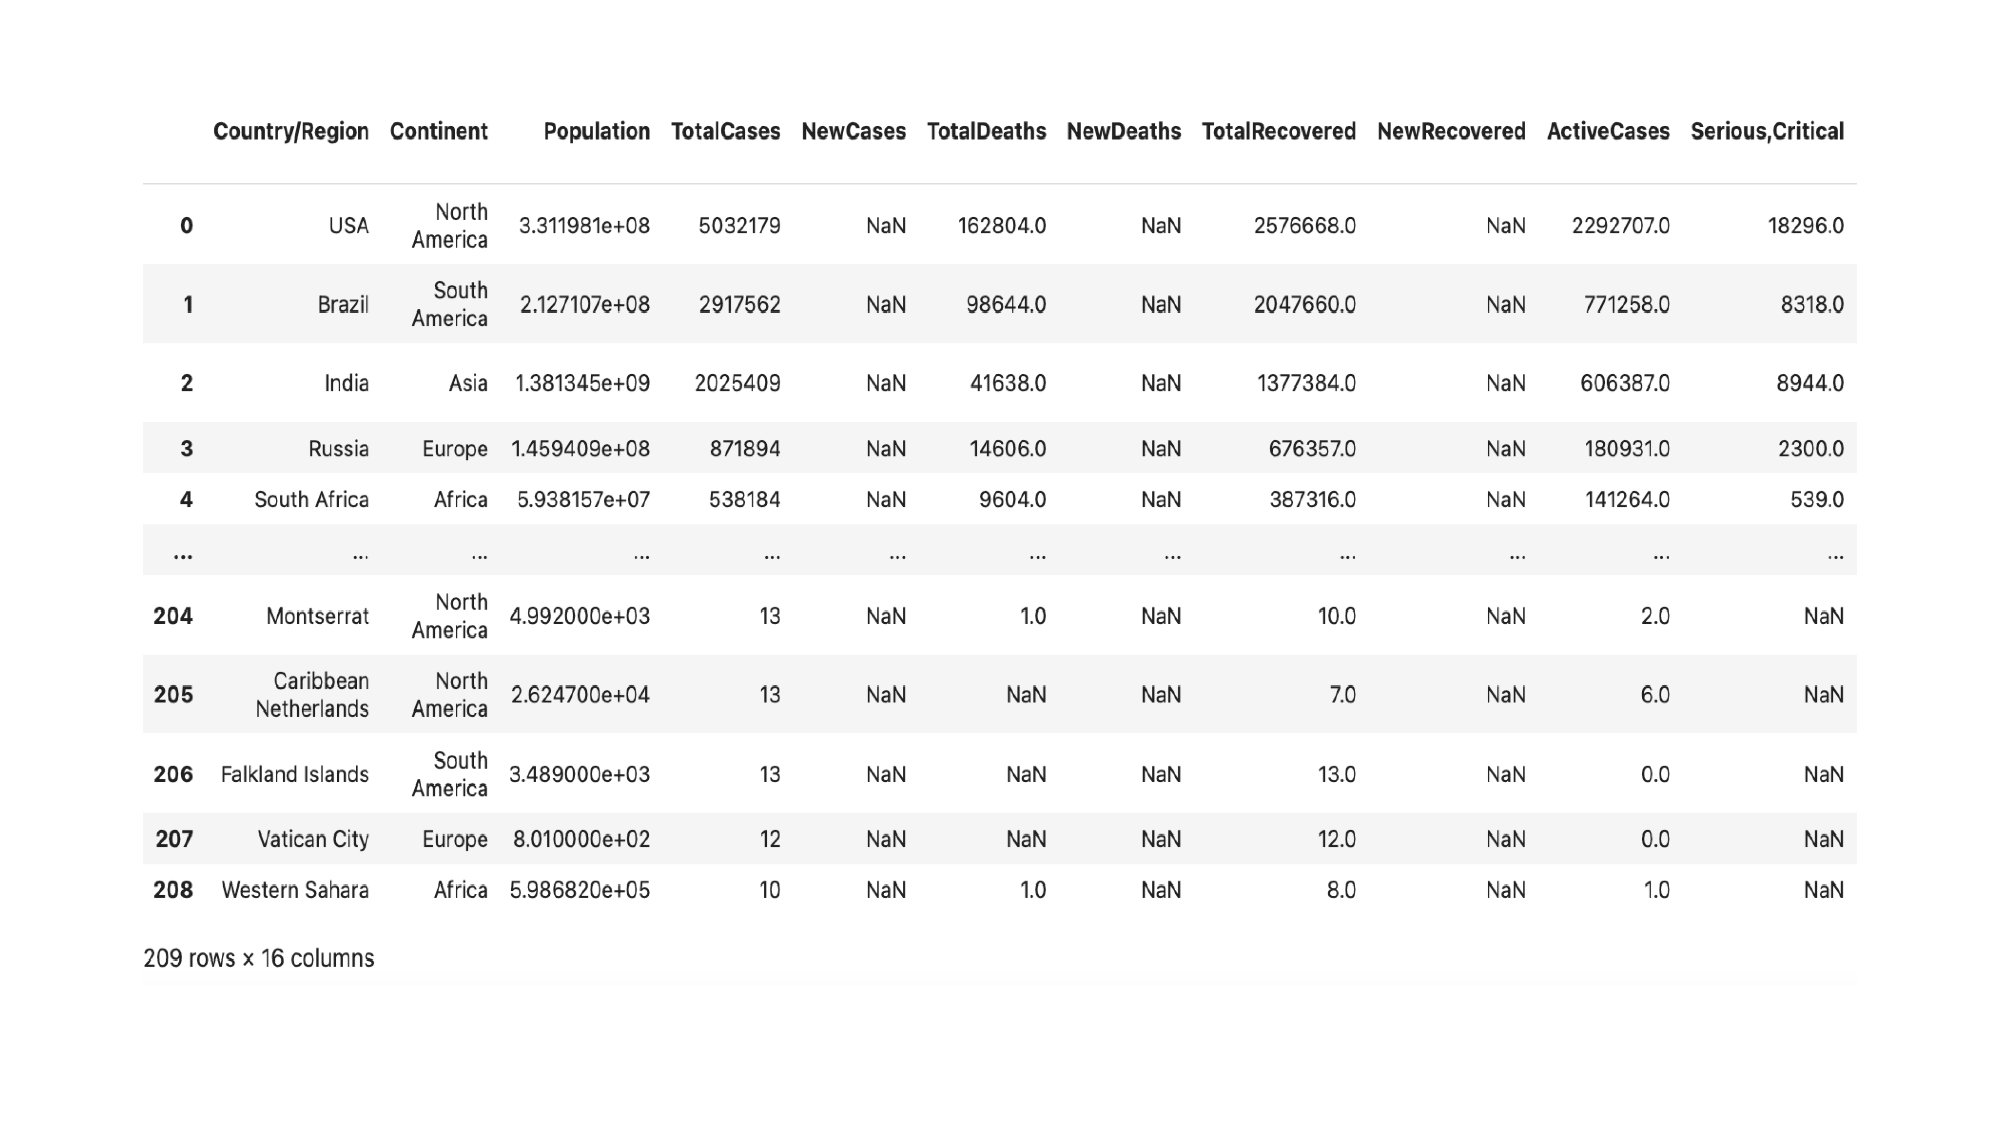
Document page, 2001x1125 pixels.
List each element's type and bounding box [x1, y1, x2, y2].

picture [142, 88, 1857, 985]
